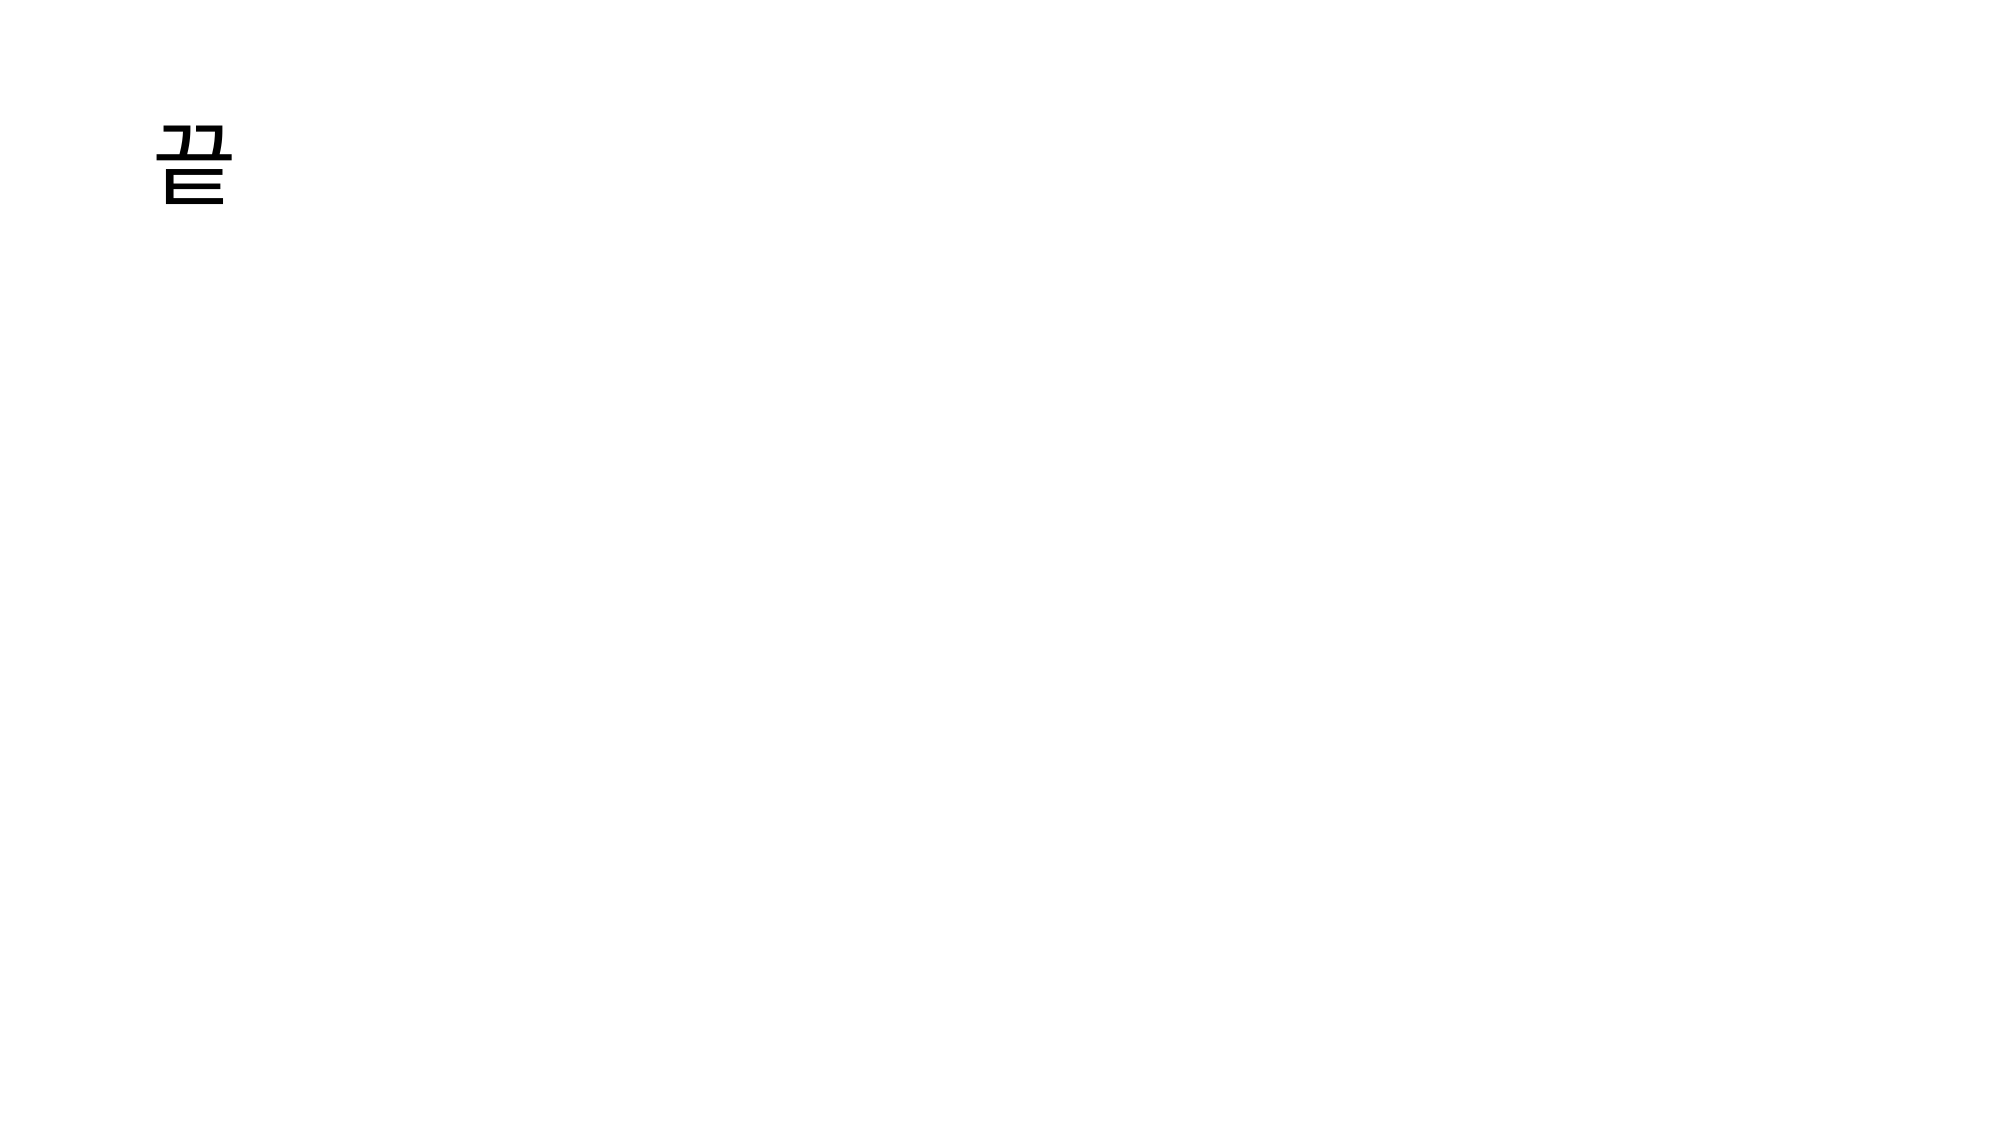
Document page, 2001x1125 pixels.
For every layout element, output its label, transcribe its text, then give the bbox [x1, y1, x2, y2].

title 끝 [137, 59, 1863, 278]
